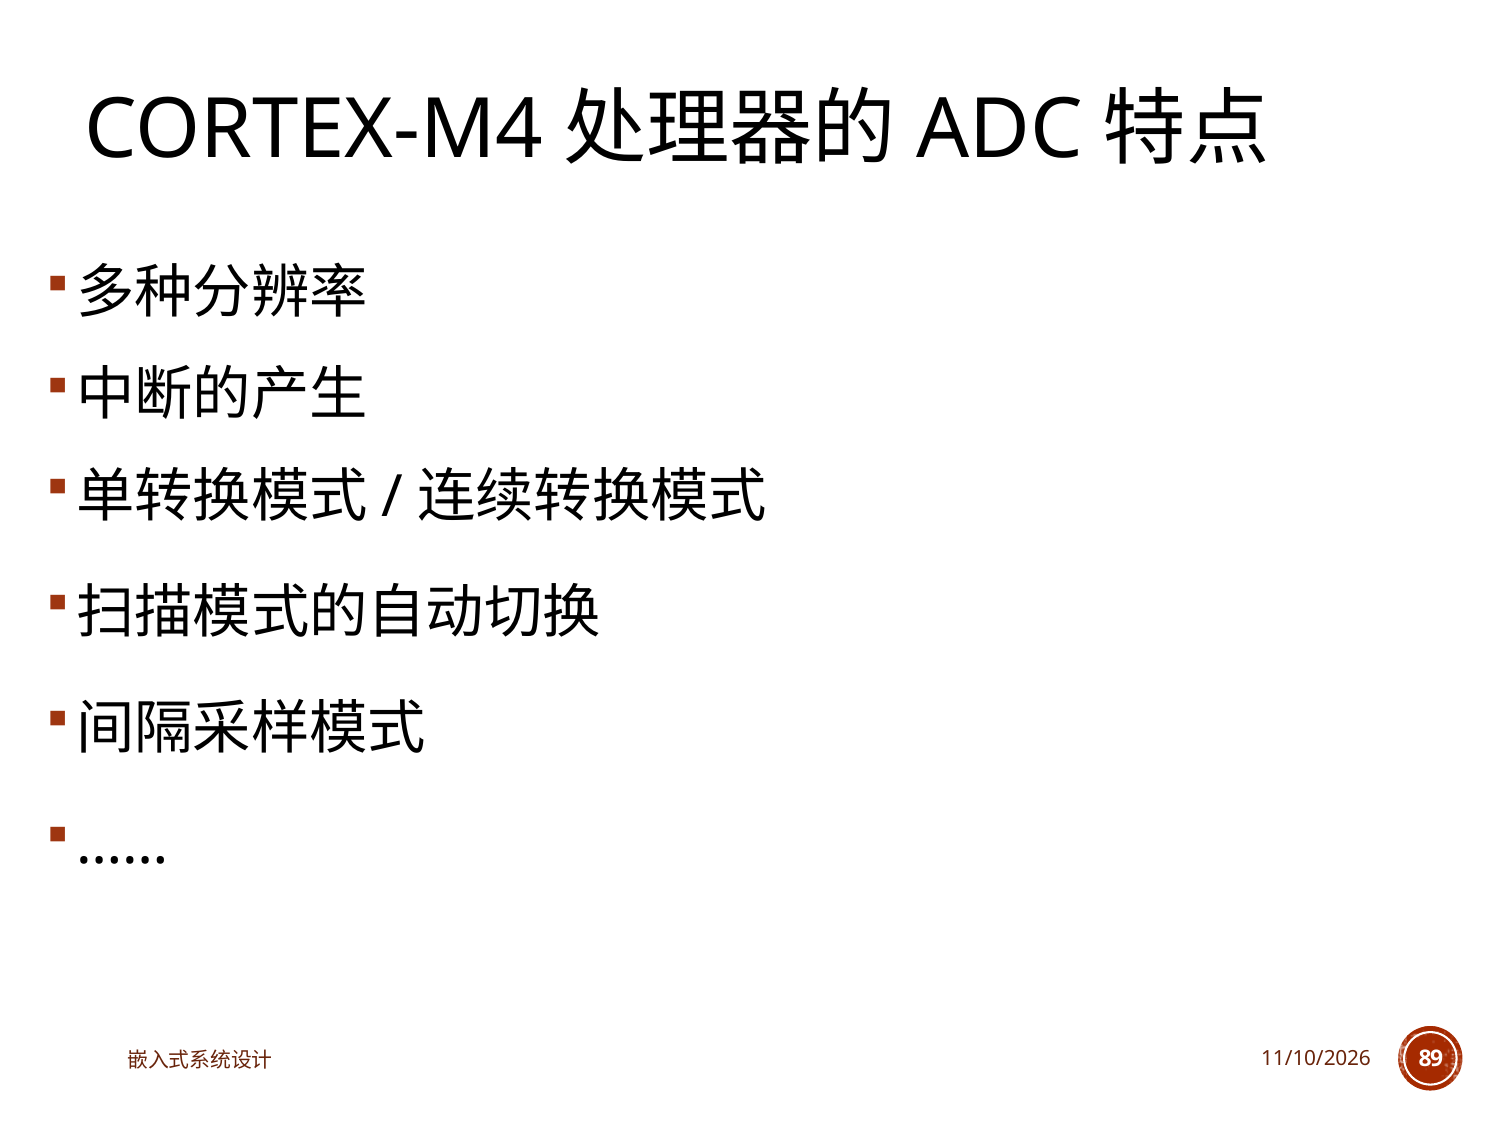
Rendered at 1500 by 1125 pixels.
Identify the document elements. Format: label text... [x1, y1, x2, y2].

title Cortex-M4处理器的ADC特点 [47, 46, 1471, 215]
footer 嵌入式系统设计 [112, 1028, 891, 1089]
list 多种分辨率 中断的产生 单转换模式/连续转换模式 扫描模式的自动切换 间隔采样模式 …… [31, 233, 1432, 986]
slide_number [982, 1028, 1386, 1089]
slide_number 89 [1391, 1028, 1471, 1089]
